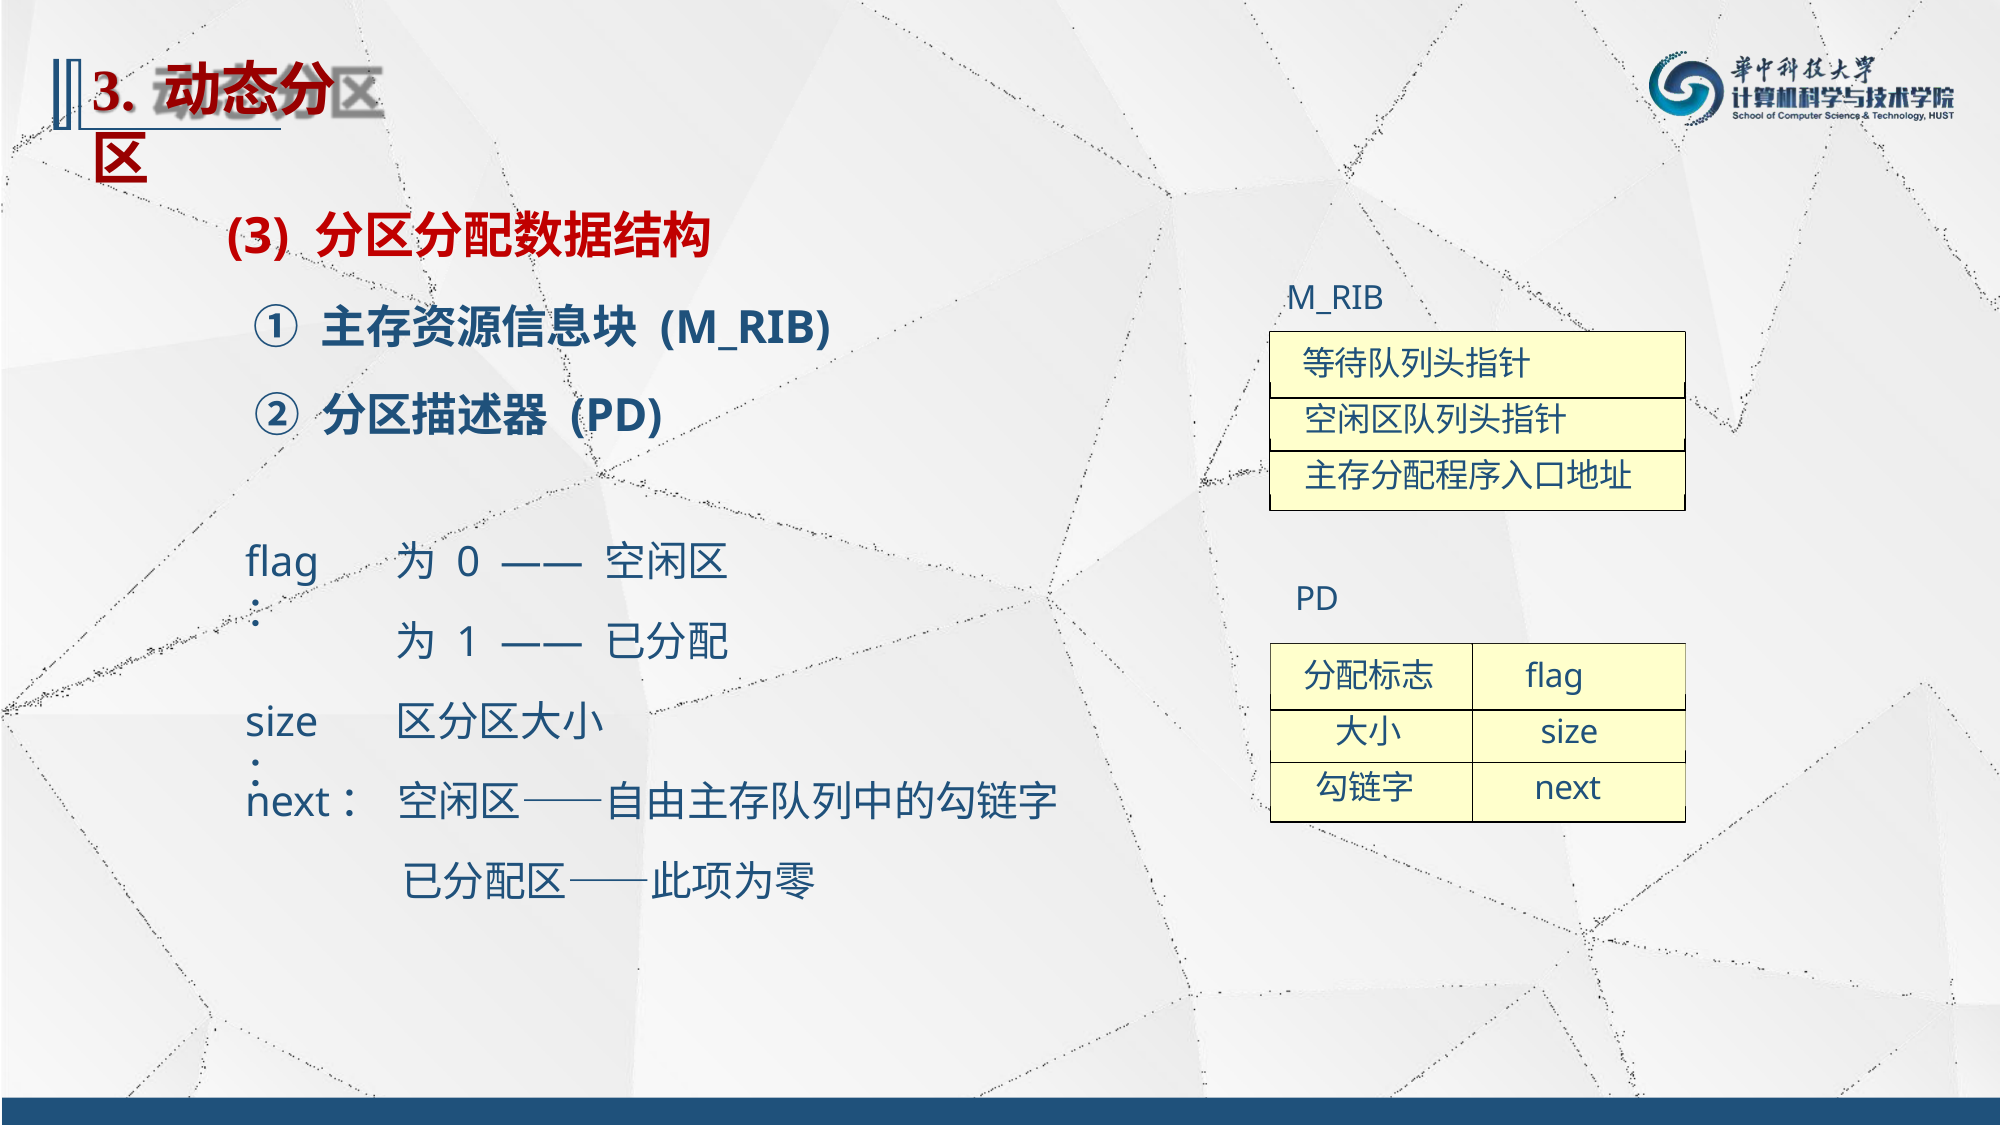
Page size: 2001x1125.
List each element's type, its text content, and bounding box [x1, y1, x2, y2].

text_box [55, 34, 1687, 822]
text_box next： 空闲区——自由主存队列中的勾链字 已分配区——此项为零 [243, 833, 1072, 905]
picture [0, 0, 2000, 1125]
